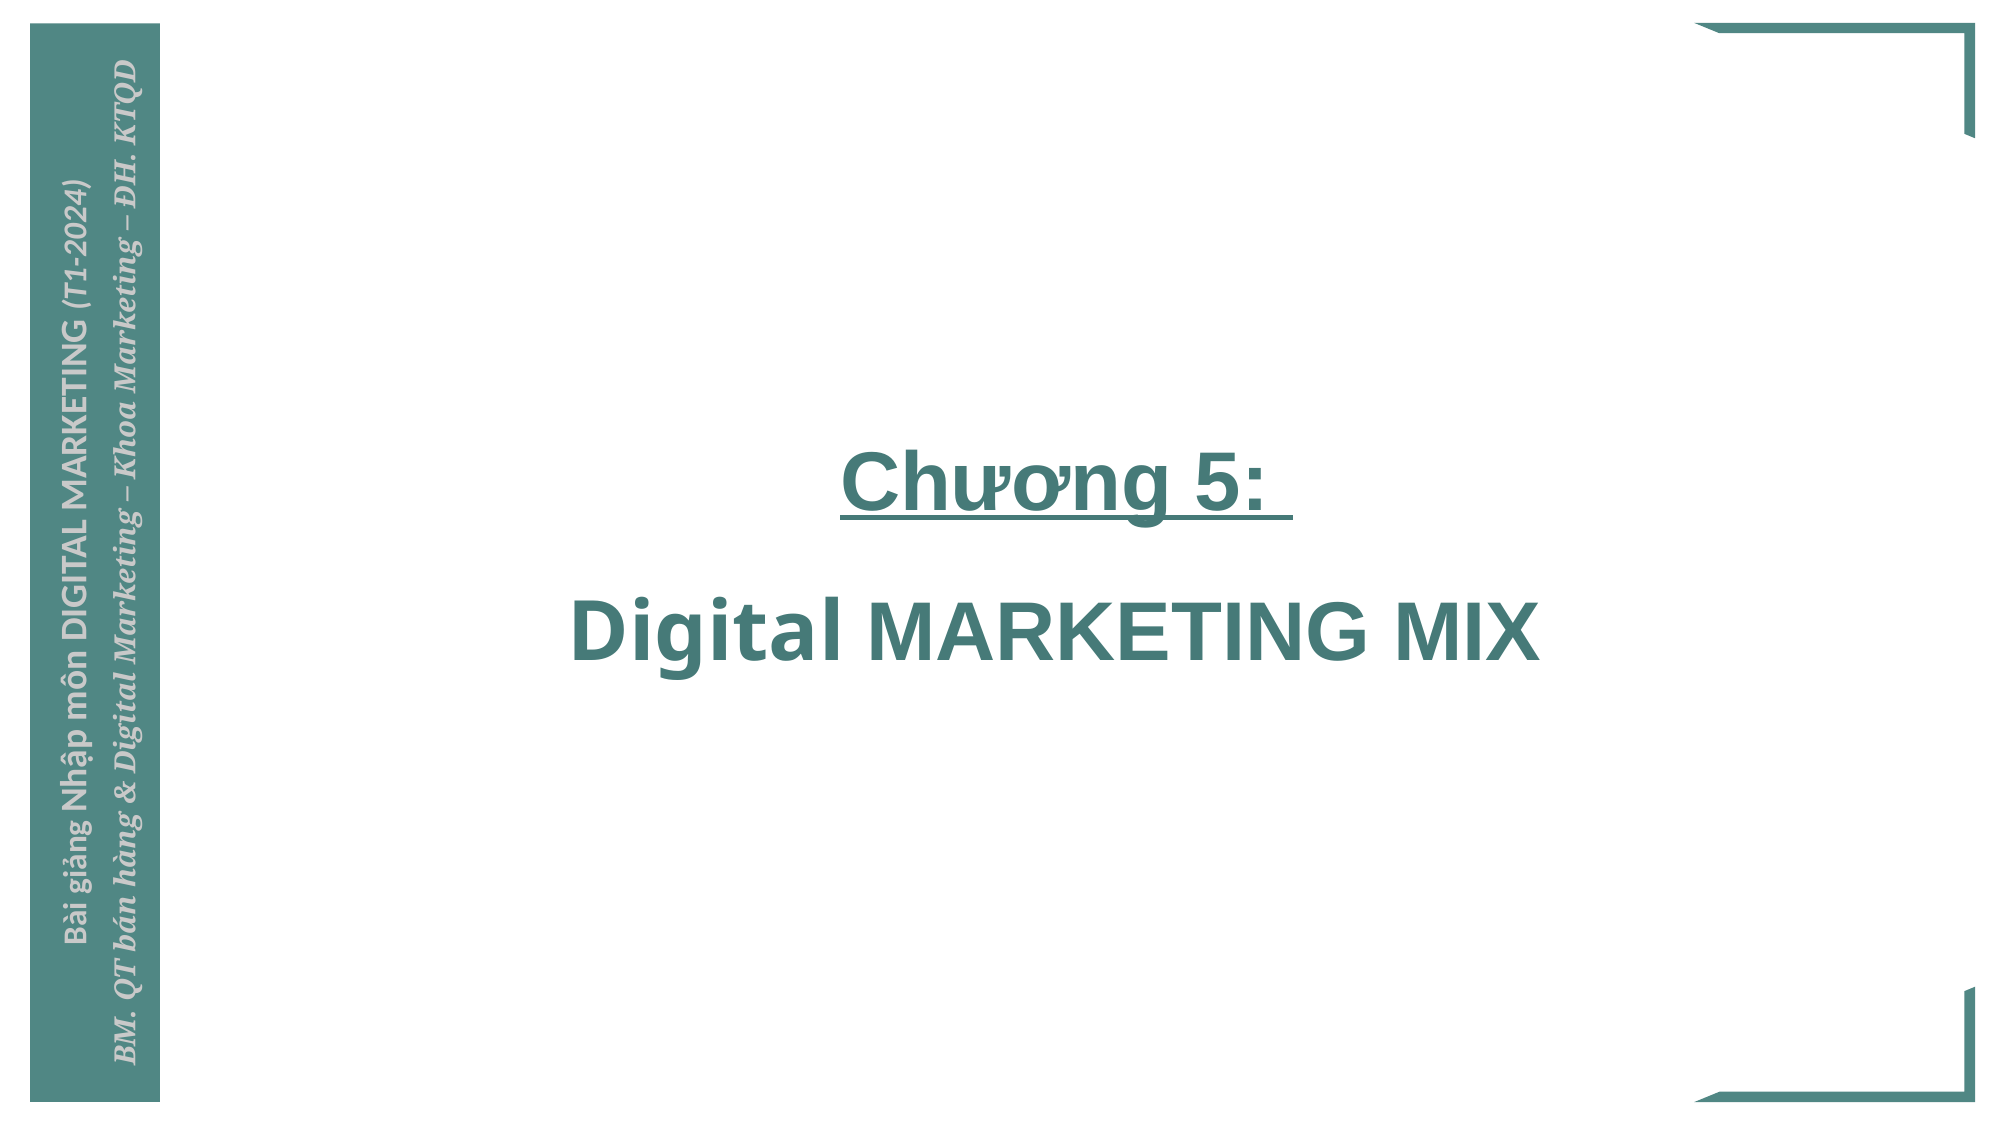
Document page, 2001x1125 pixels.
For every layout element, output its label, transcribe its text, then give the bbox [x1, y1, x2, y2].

title Chương 5: Digital MARKETING MIX [316, 293, 1817, 685]
